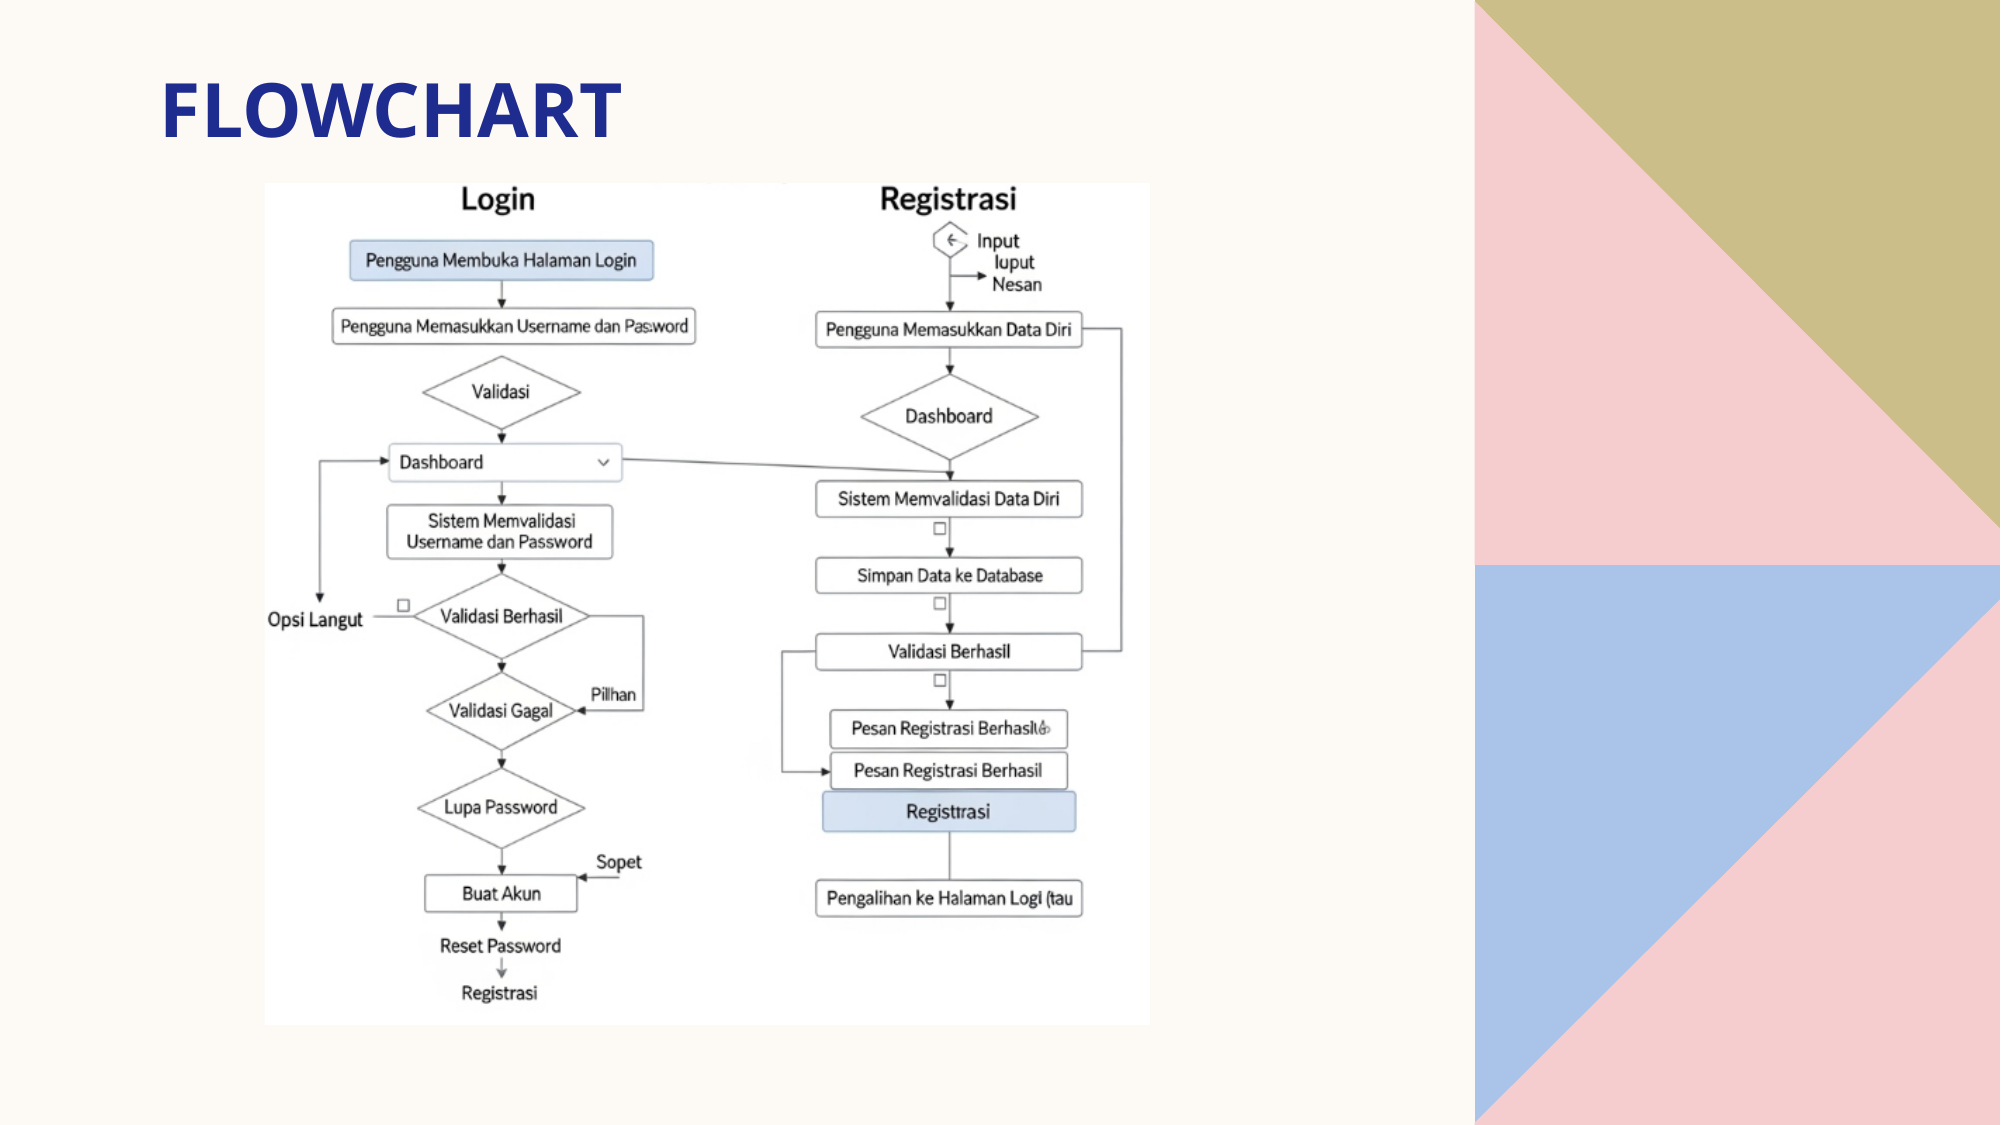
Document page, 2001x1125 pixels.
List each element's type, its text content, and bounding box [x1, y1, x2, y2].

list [264, 183, 1150, 1025]
title FLOWCHART [144, 25, 1424, 153]
